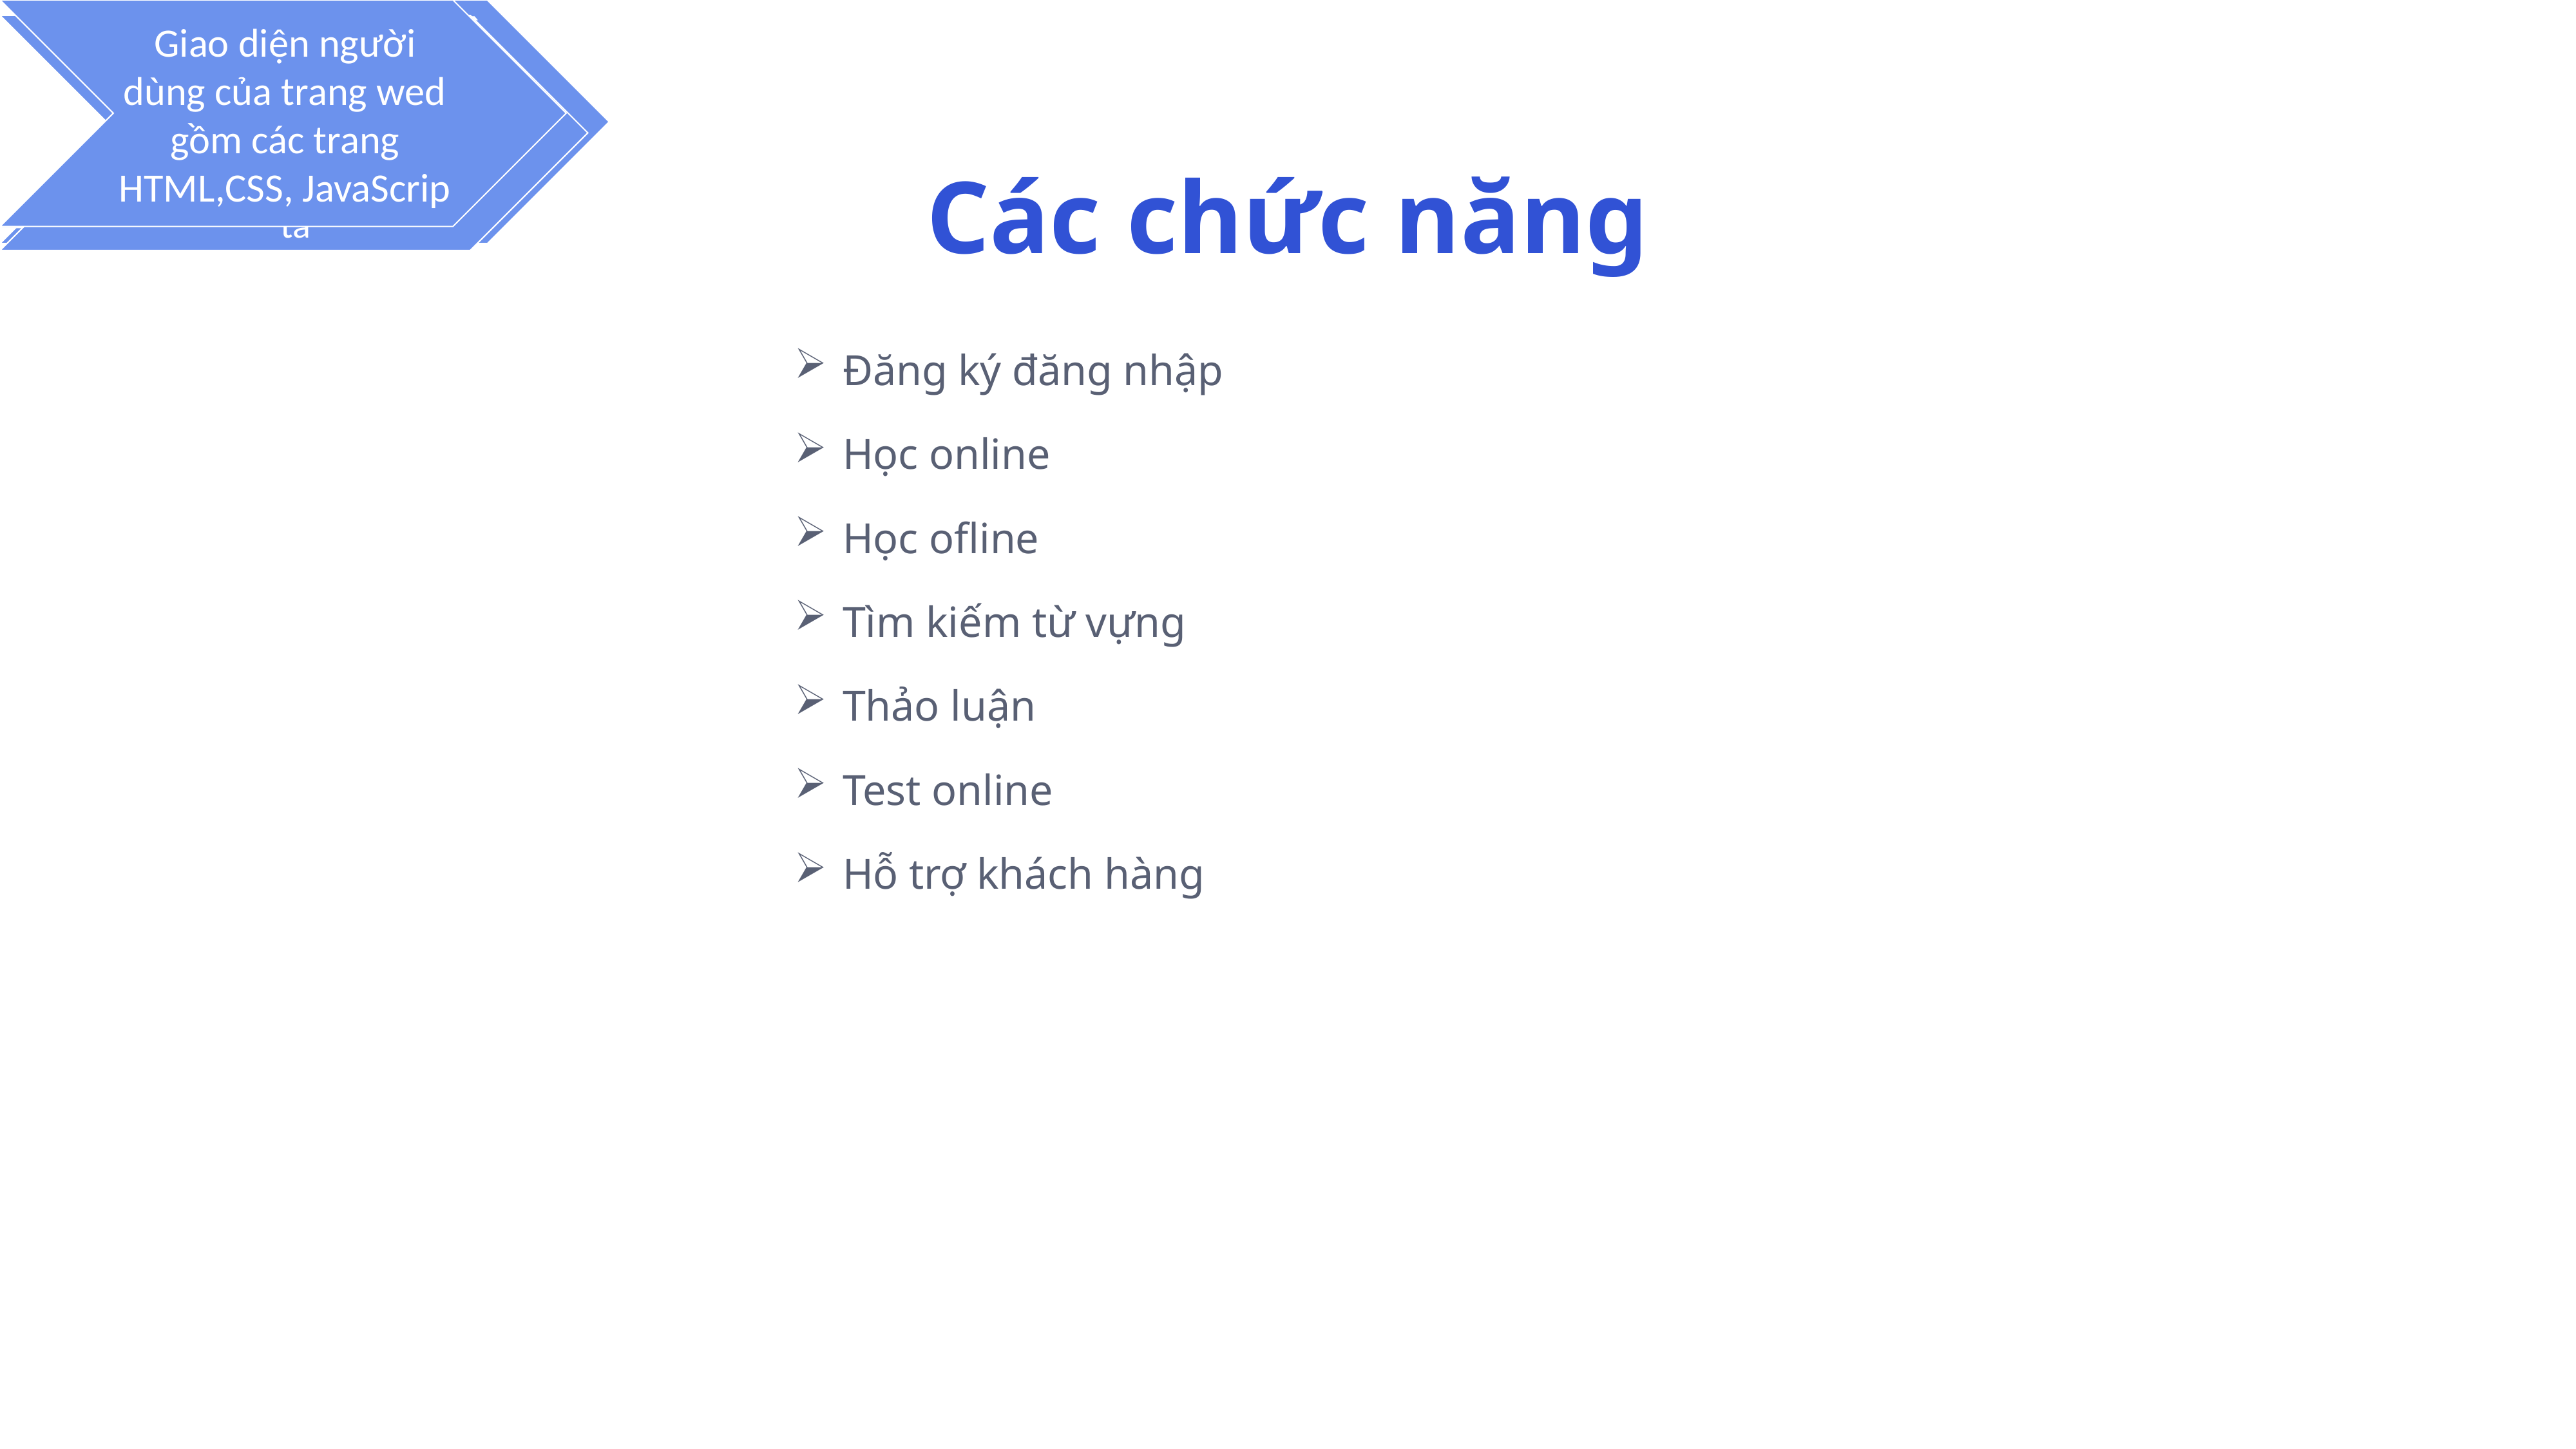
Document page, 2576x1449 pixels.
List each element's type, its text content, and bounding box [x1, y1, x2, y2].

text_box Đăng ký đăng nhập Học online Học ofline Tìm kiếm từ vựng Thảo luận Test online Hỗ trợ khách hàng [785, 321, 1739, 1154]
text_box Các chức năng [819, 149, 1757, 278]
